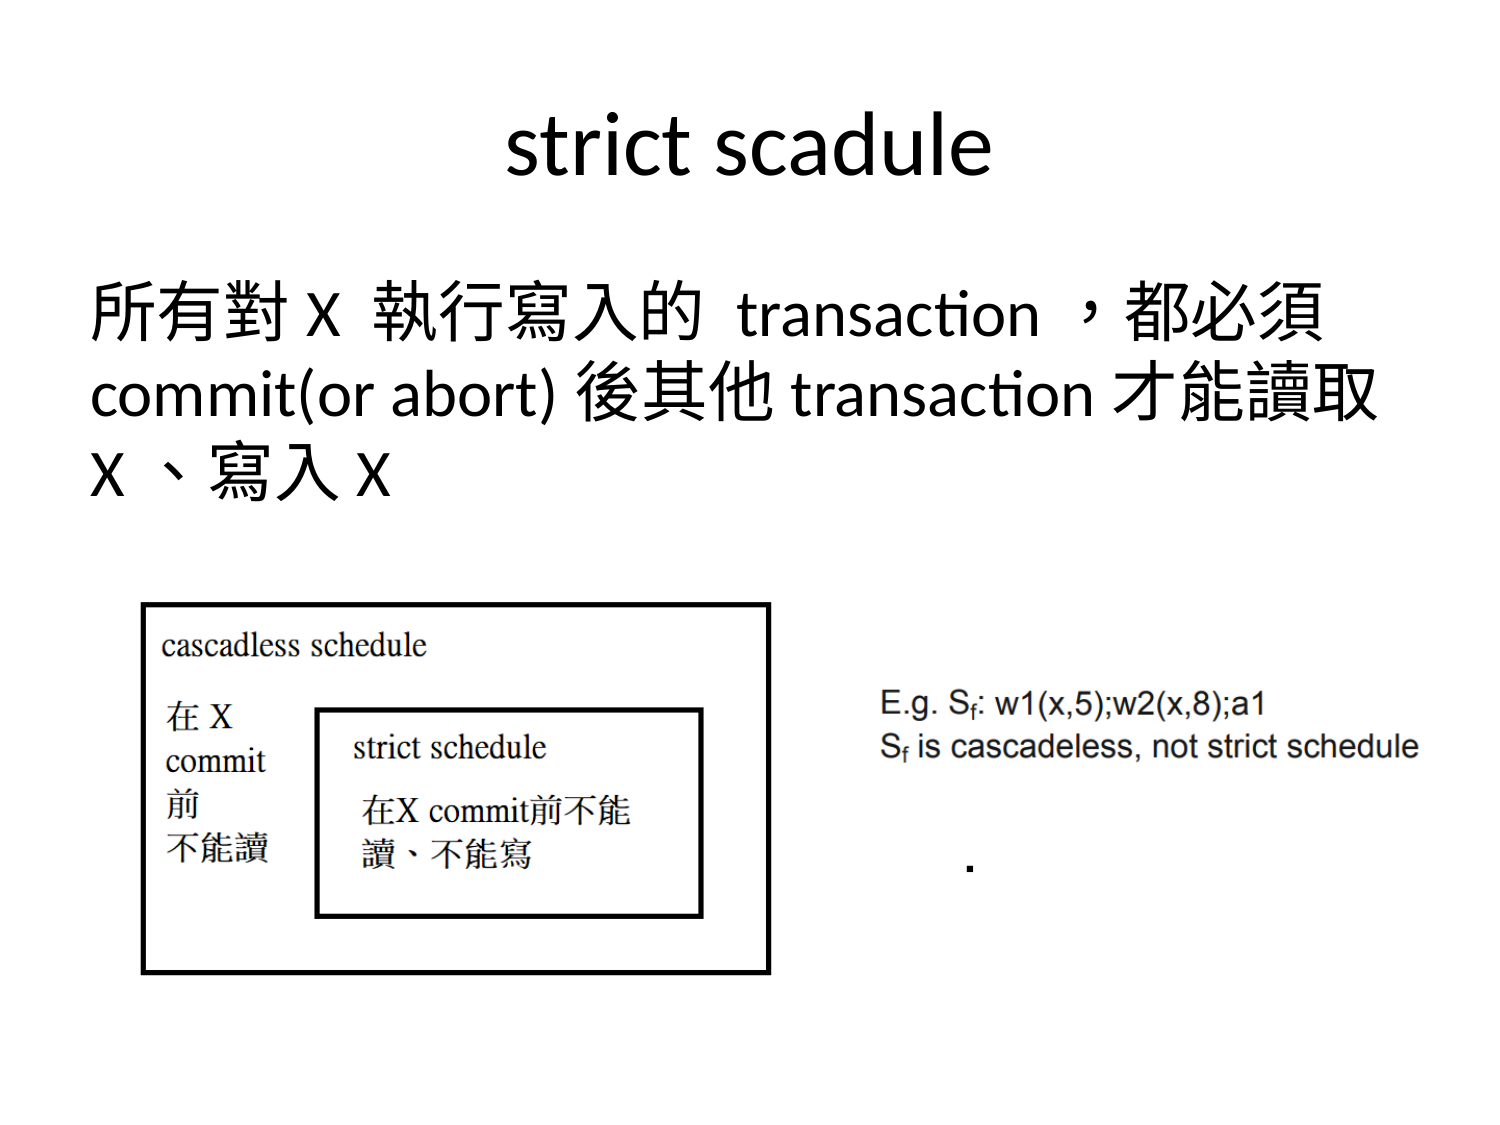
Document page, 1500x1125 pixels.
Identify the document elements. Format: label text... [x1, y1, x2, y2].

list 所有對X 執行寫入的 transaction，都必須commit(or abort)後其他transaction才能讀取X、寫入X [75, 262, 1425, 1005]
title strict scadule [75, 45, 1425, 233]
picture [96, 574, 1435, 994]
